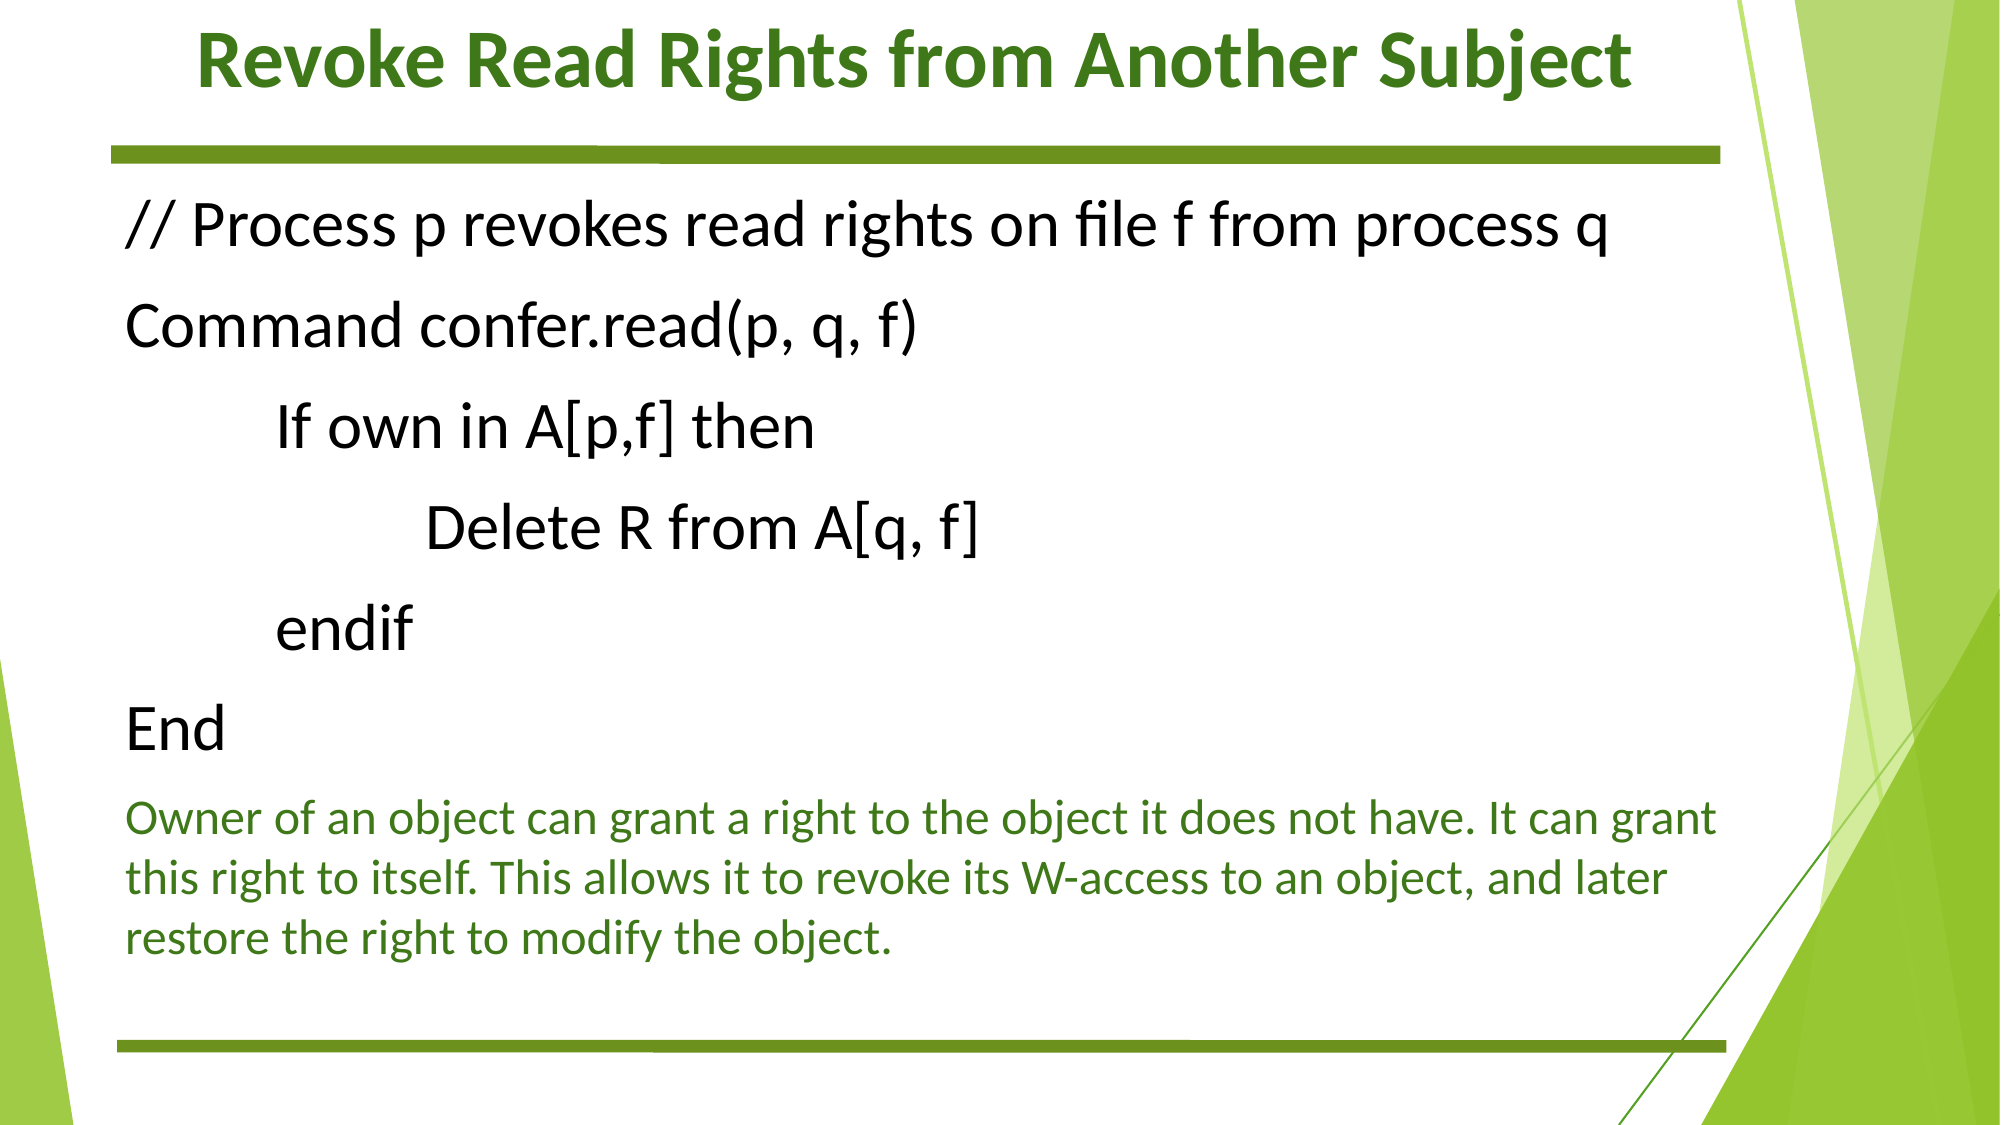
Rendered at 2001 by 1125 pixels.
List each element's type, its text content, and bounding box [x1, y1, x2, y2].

list // Process p revokes read rights on file f from process q Command confer.read(p, q, f) If own in A[p,f] then Delete R from A[q, f] endif End Owner of an object can grant a right to the object it does not have. It can grant this right to itself. This allows it to revoke its W-access to an object, and later restore the right to modify the object. [111, 180, 1721, 1034]
title Revoke Read Rights from Another Subject [111, 3, 1721, 155]
